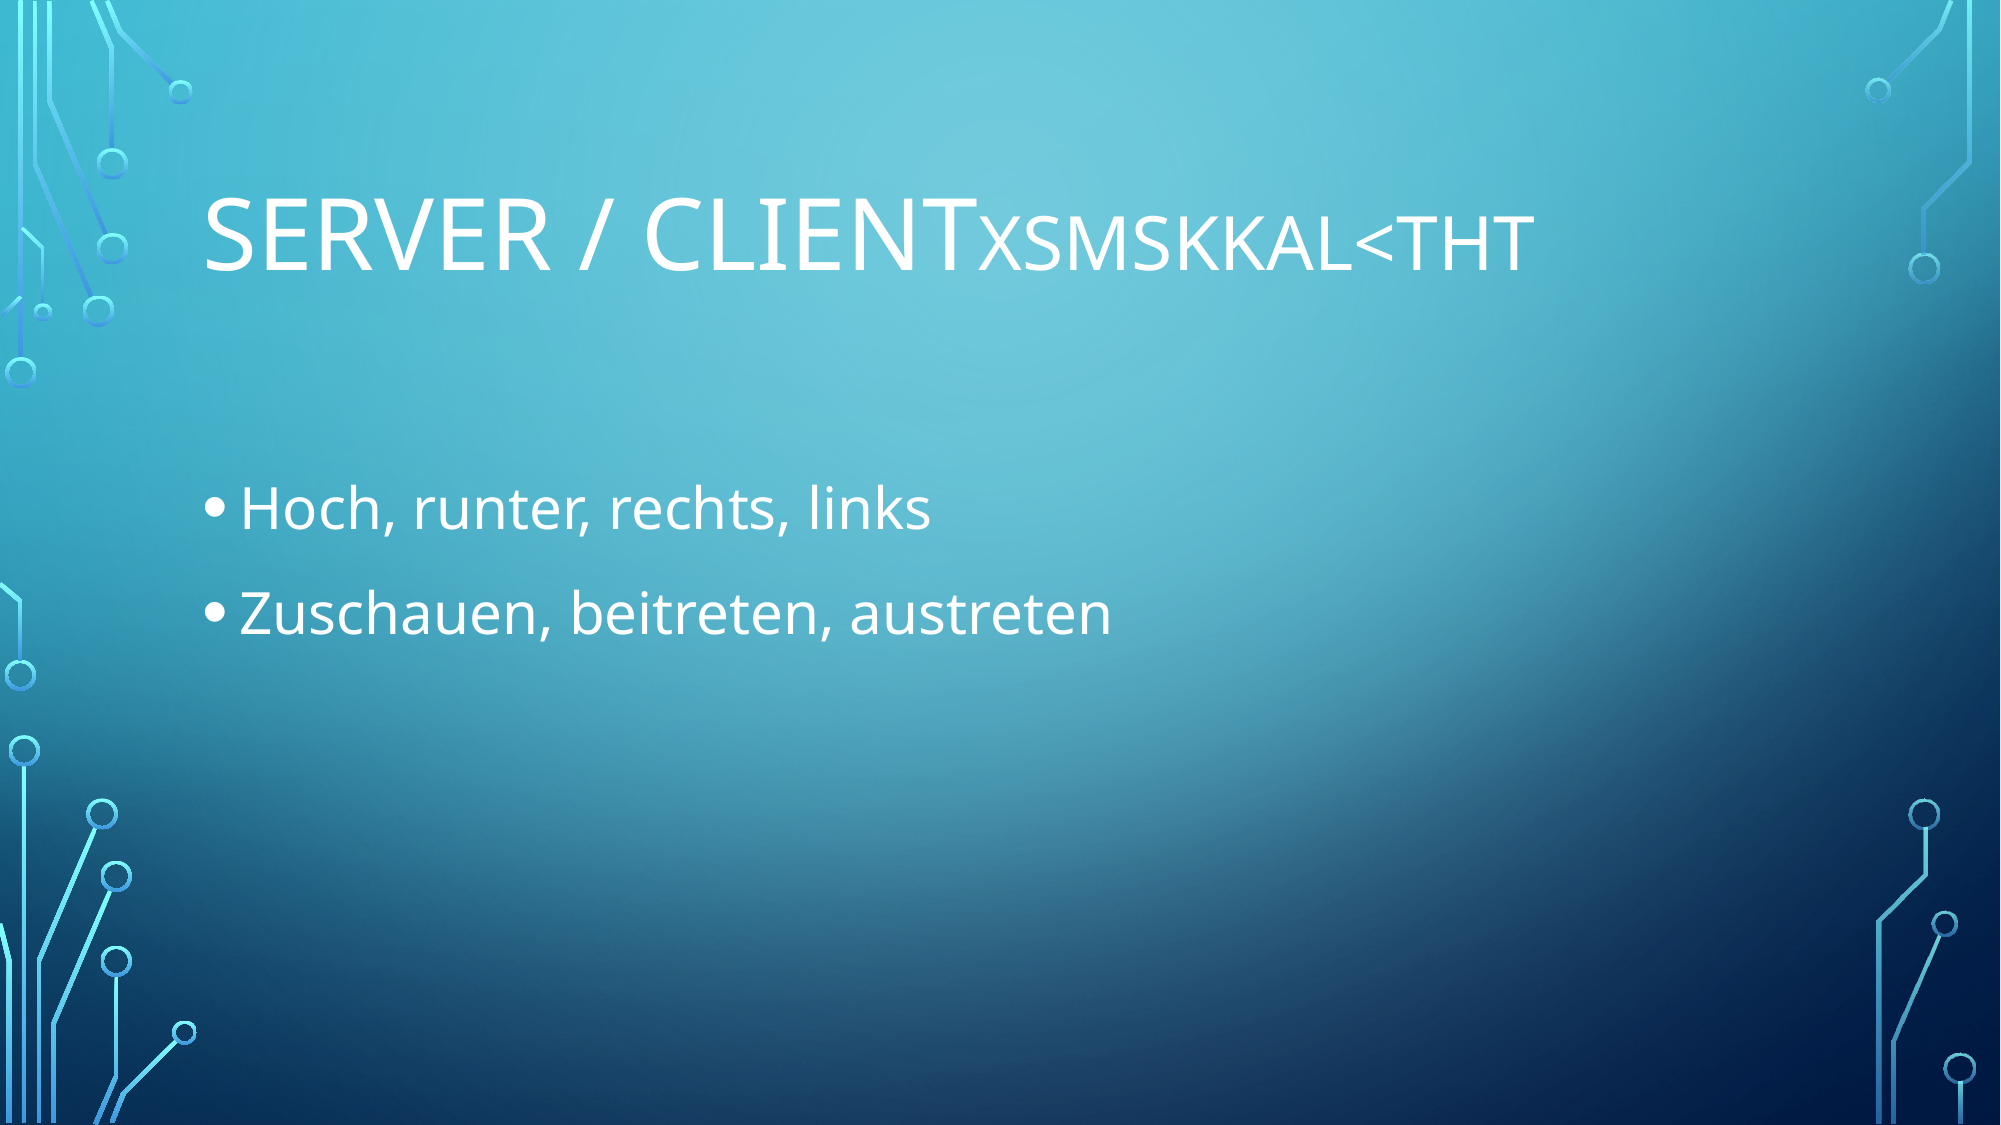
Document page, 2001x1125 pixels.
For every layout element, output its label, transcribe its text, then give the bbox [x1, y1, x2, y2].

list Hoch, runter, rechts, links Zuschauen, beitreten, austreten [187, 369, 1813, 950]
text_box Server / Clientxsmskkal<Tht [187, 41, 1630, 434]
